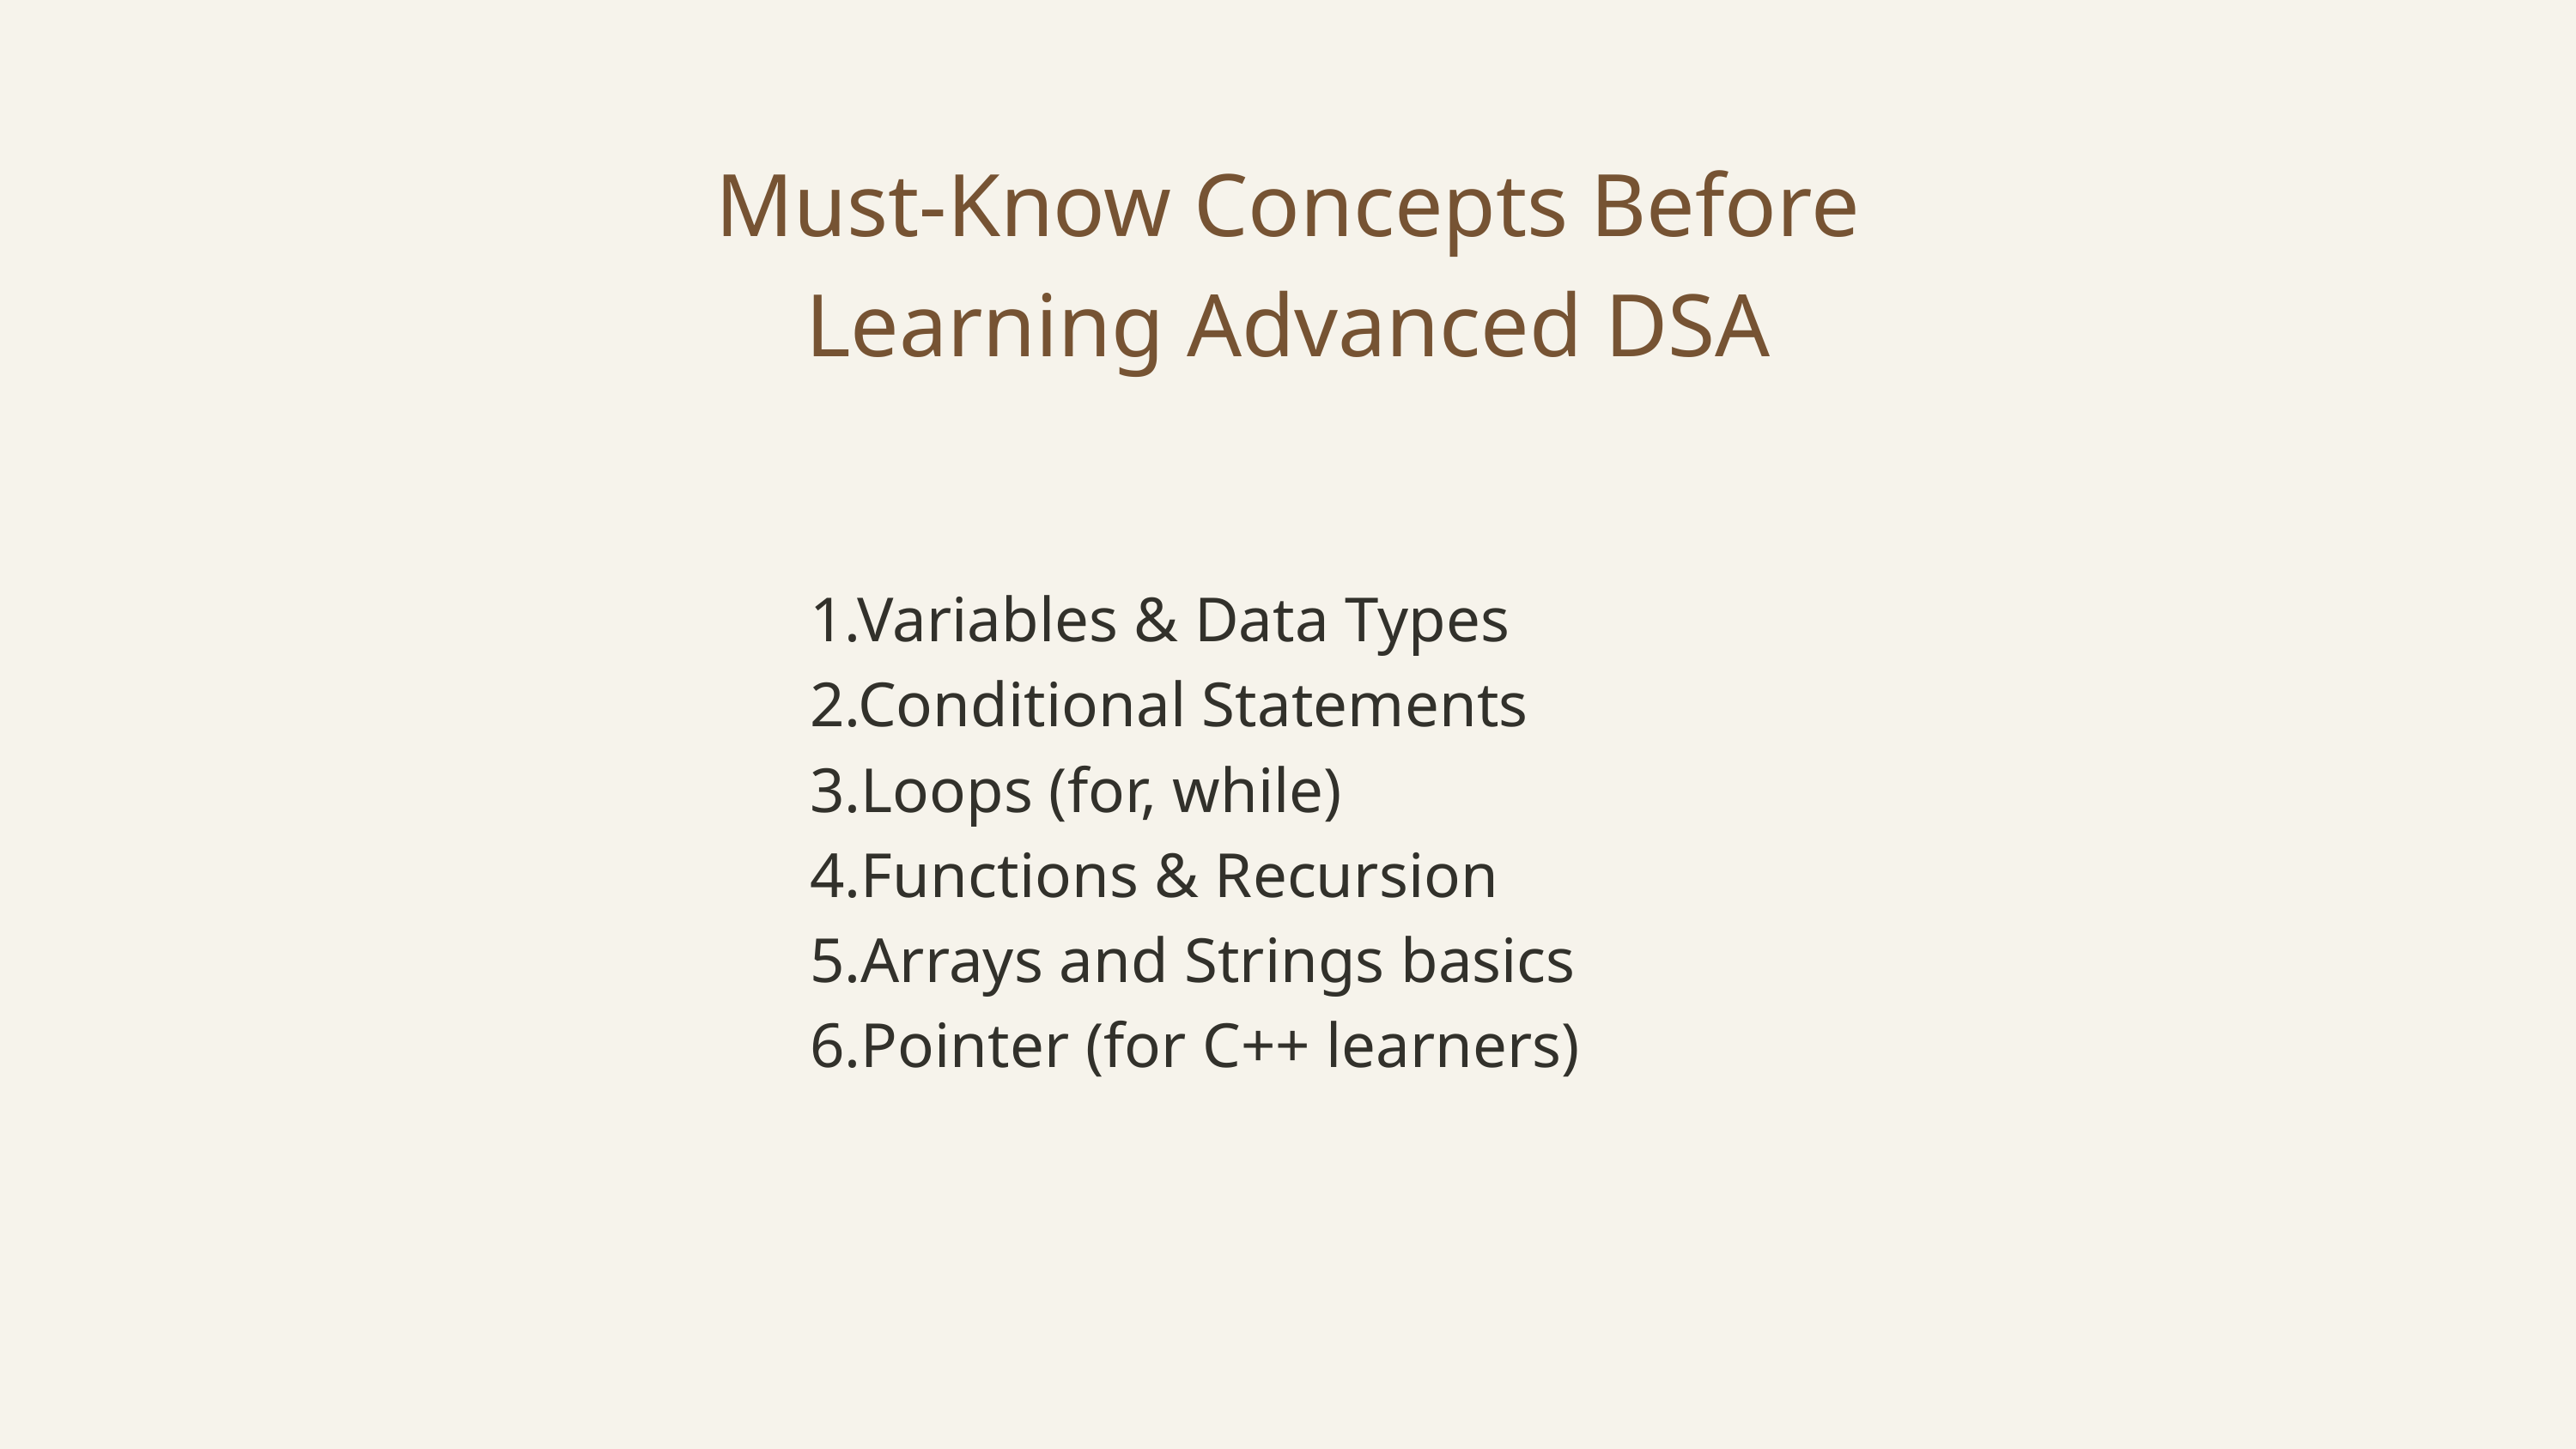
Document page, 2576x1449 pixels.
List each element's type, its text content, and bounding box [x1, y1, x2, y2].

text_box 1.Variables & Data Types 2.Conditional Statements 3.Loops (for, while) 4.Functions & Recursion 5.Arrays and Strings basics 6.Pointer (for C++ learners) [810, 568, 1766, 1081]
text_box Must-Know Concepts Before Learning Advanced DSA [565, 132, 2011, 374]
